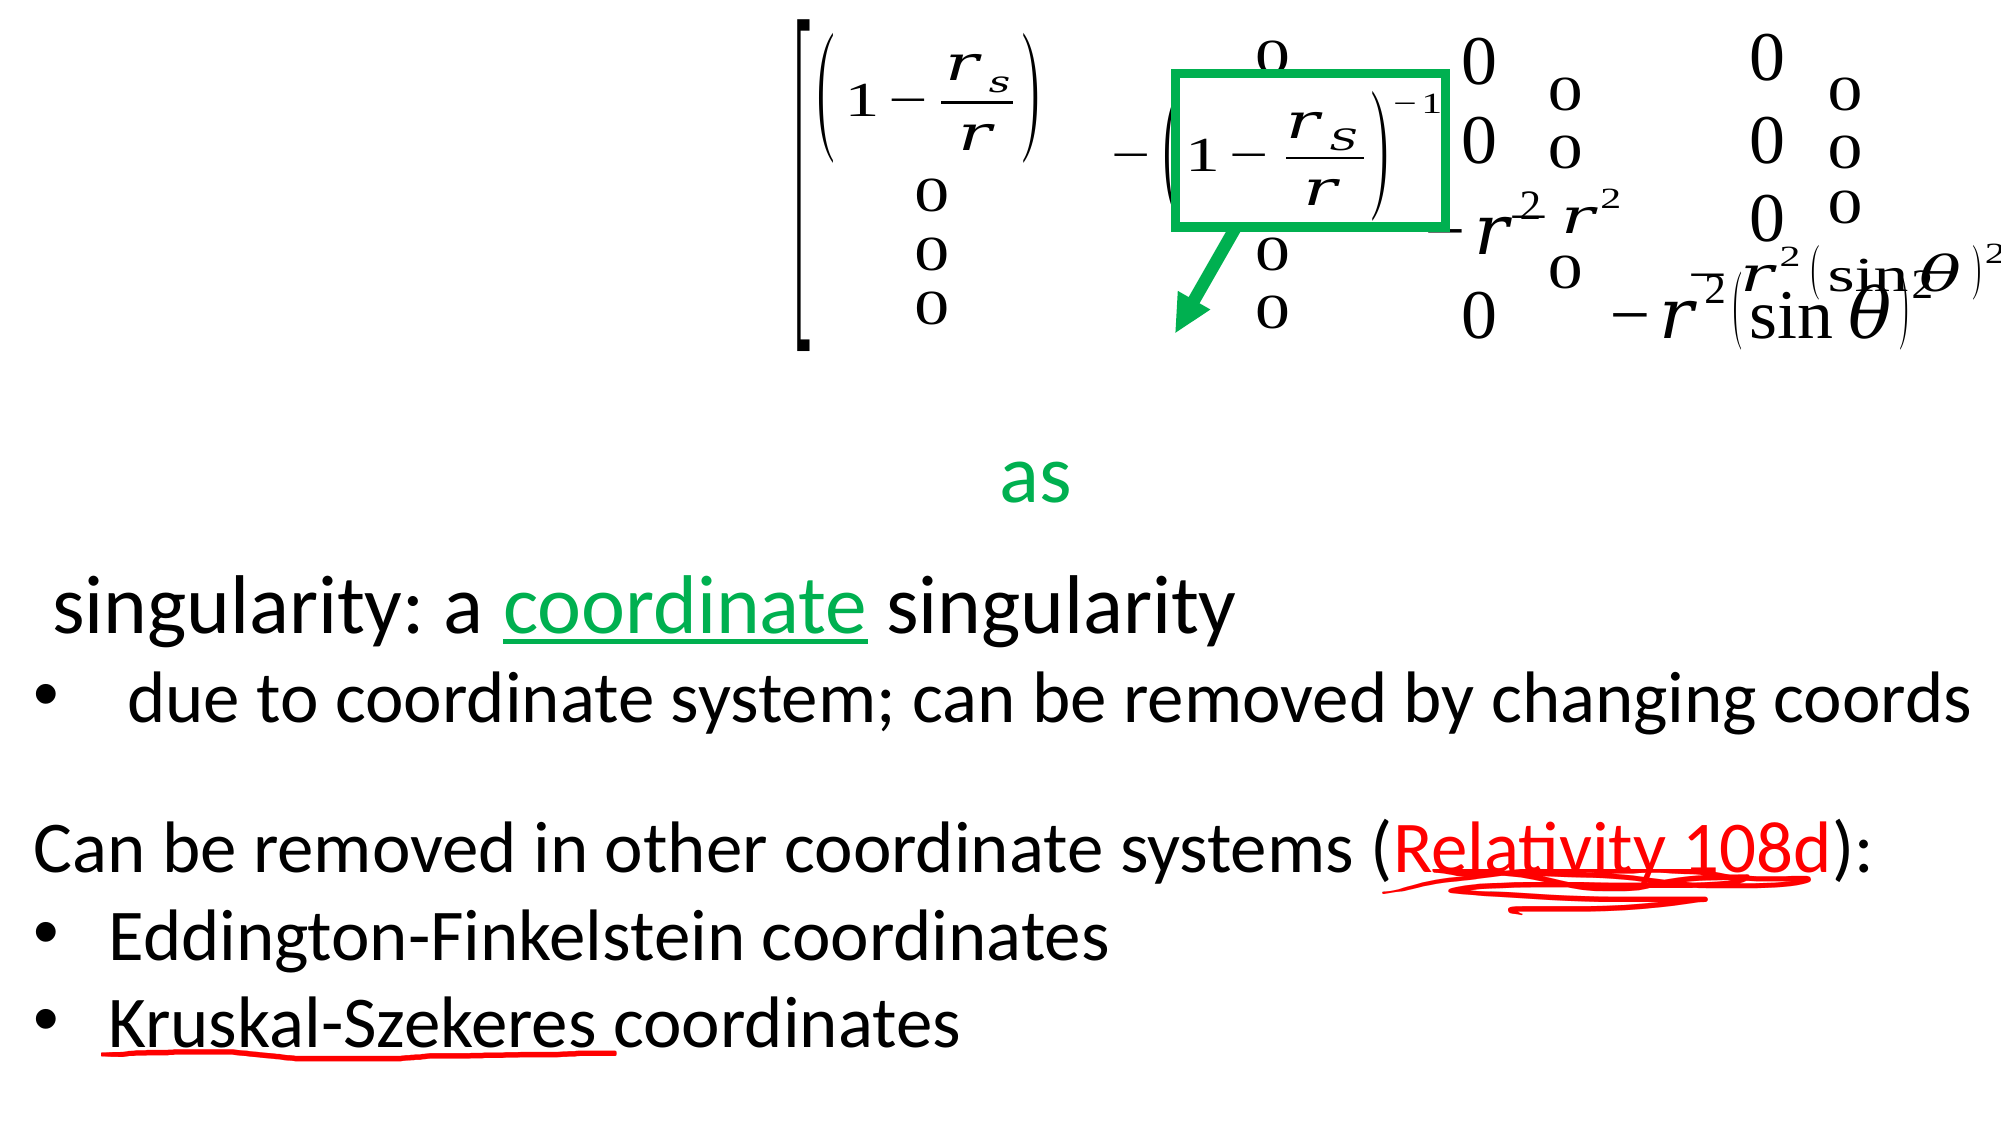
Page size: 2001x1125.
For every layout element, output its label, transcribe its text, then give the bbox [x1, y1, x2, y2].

picture [101, 869, 1820, 1070]
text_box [792, 15, 2000, 357]
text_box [1175, 227, 1236, 333]
text_box Can be removed in other coordinate systems (Relativity 108d): Eddington-Finkelstein coordinates Kruskal-Szekeres coordinates [18, 792, 1917, 1070]
